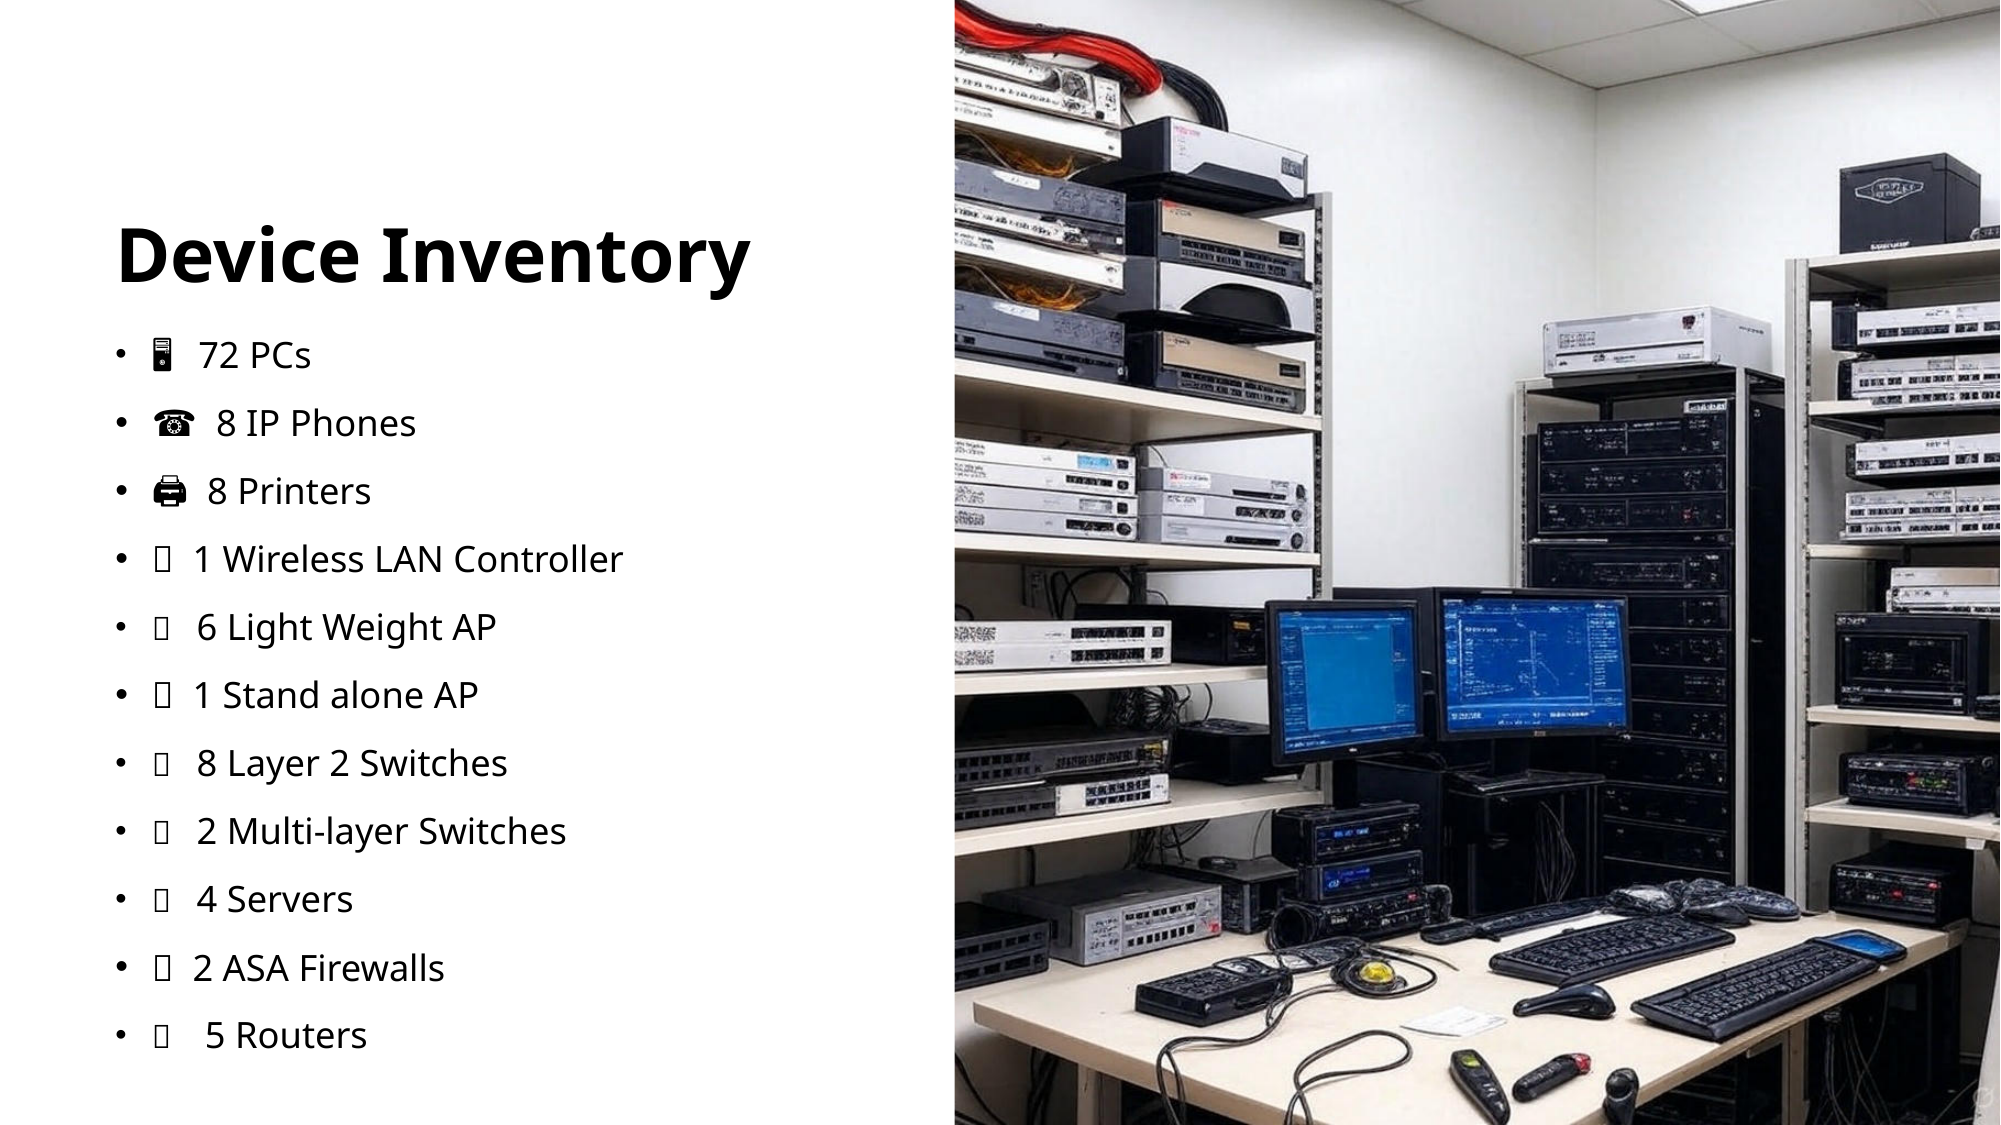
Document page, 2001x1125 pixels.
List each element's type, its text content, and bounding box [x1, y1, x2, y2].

title Device Inventory [100, 56, 816, 307]
picture [954, 0, 2000, 1125]
list 🖥️ 72 PCs ☎️ 8 IP Phones 🖨️ 8 Printers 📶 1 Wireless LAN Controller 📡 6 Light Weight AP 🛜 1 Stand alone AP 🔁 8 Layer 2 Switches 🔁 2 Multi-layer Switches 📠 4 Servers 🧱 2 ASA Firewalls 🌐 5 Routers [100, 320, 816, 1069]
text_box [0, 0, 954, 1125]
